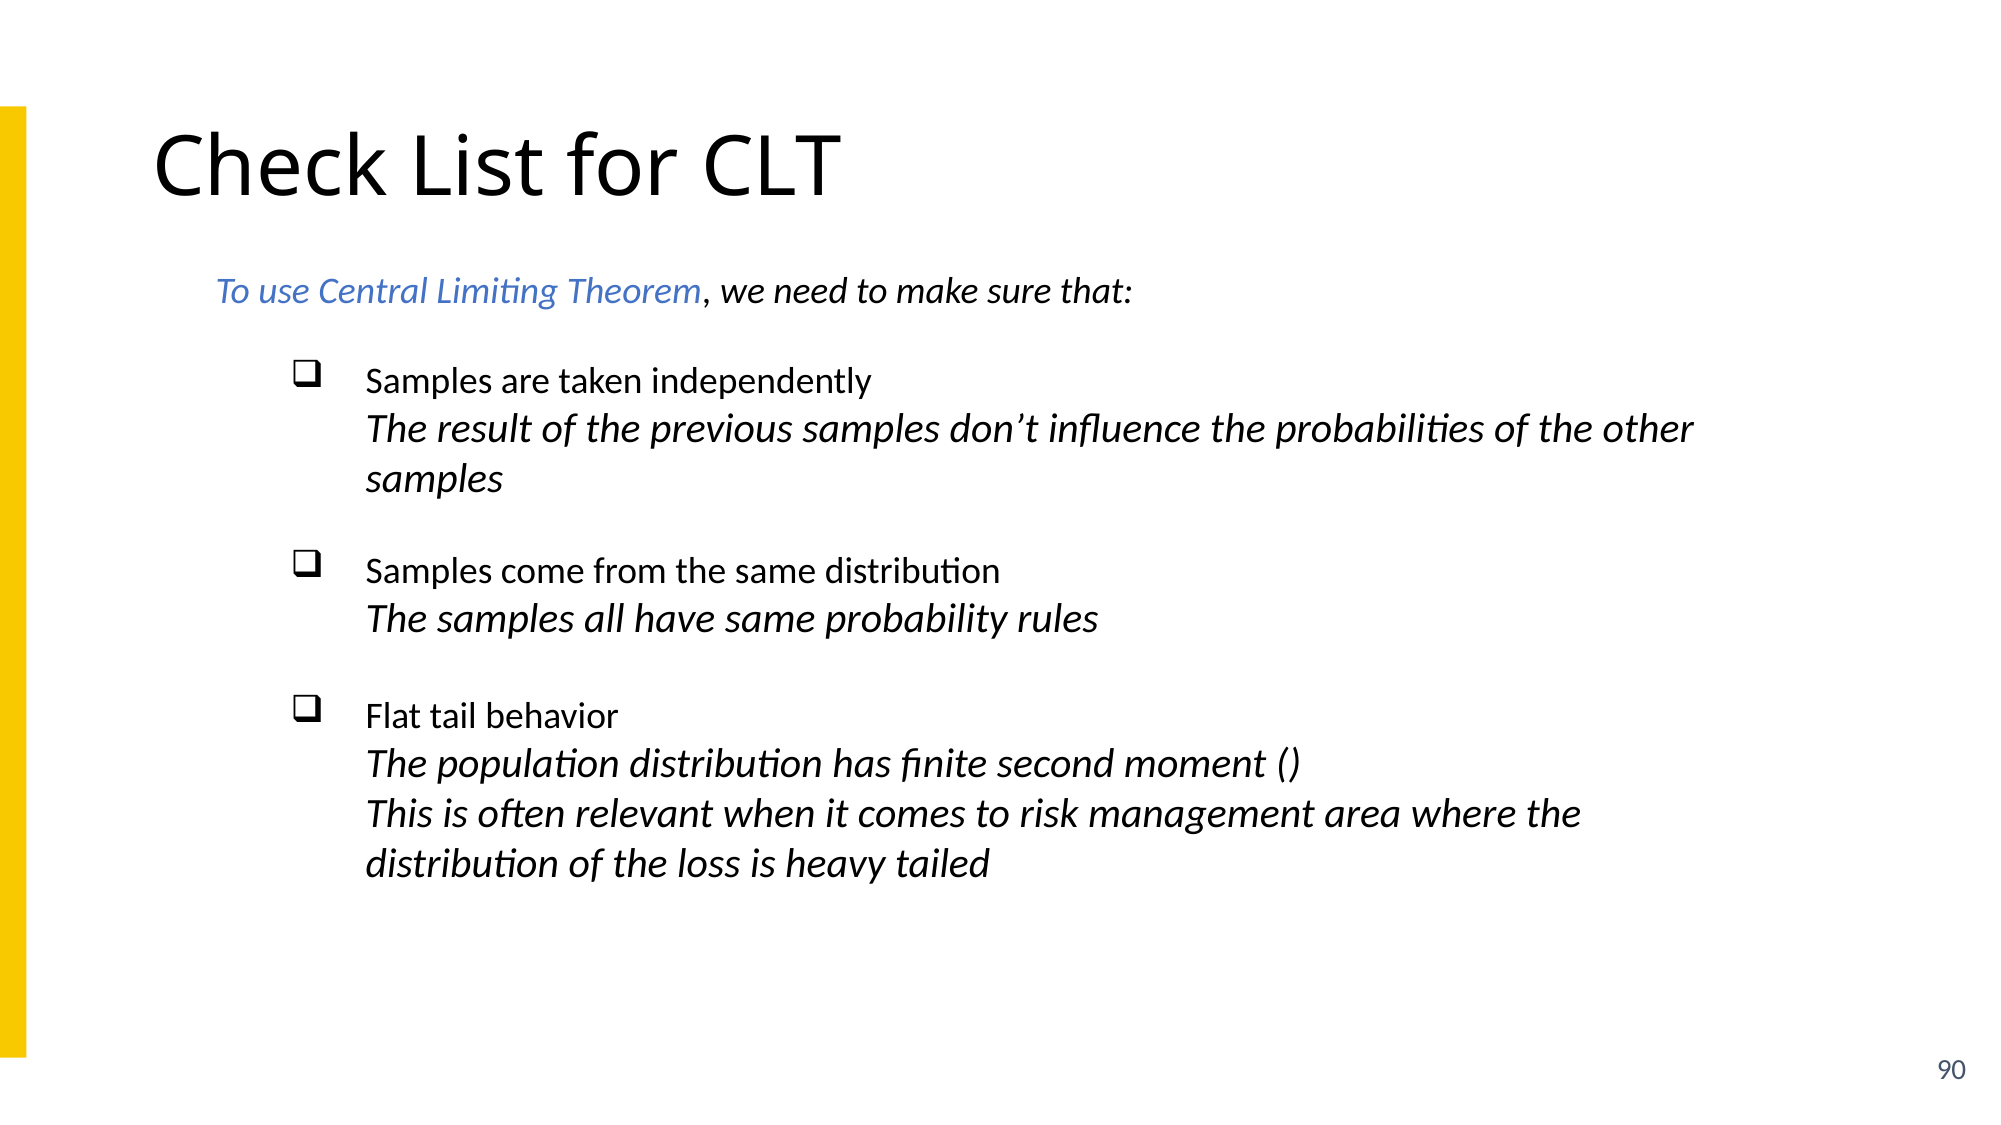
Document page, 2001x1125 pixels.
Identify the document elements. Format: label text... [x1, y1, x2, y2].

text_box 90 [1531, 1038, 1982, 1098]
title Check List for CLT [137, 59, 1863, 278]
text_box [0, 105, 27, 1059]
